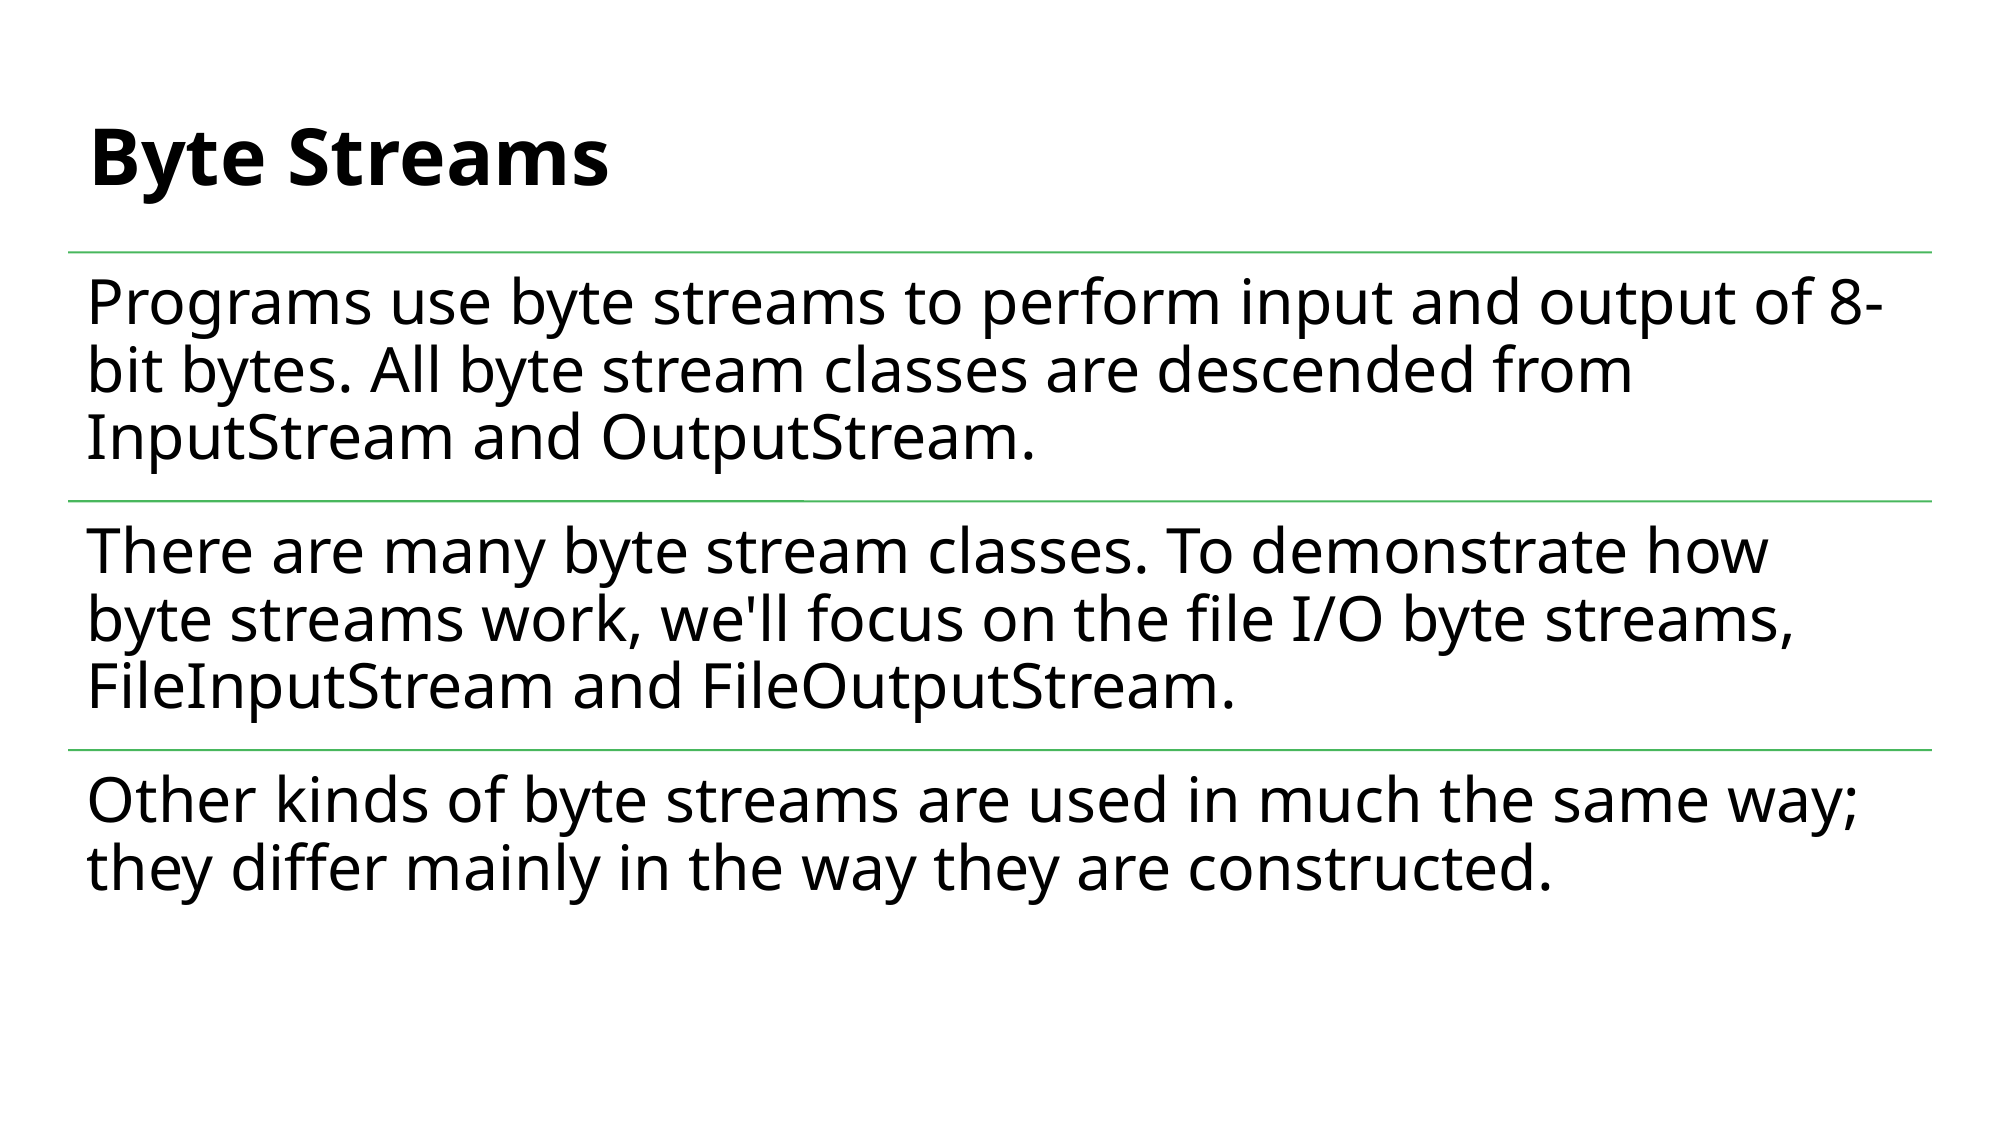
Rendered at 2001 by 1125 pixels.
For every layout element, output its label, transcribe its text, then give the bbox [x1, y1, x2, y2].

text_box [68, 252, 1932, 1000]
title Byte Streams [68, 97, 1932, 223]
